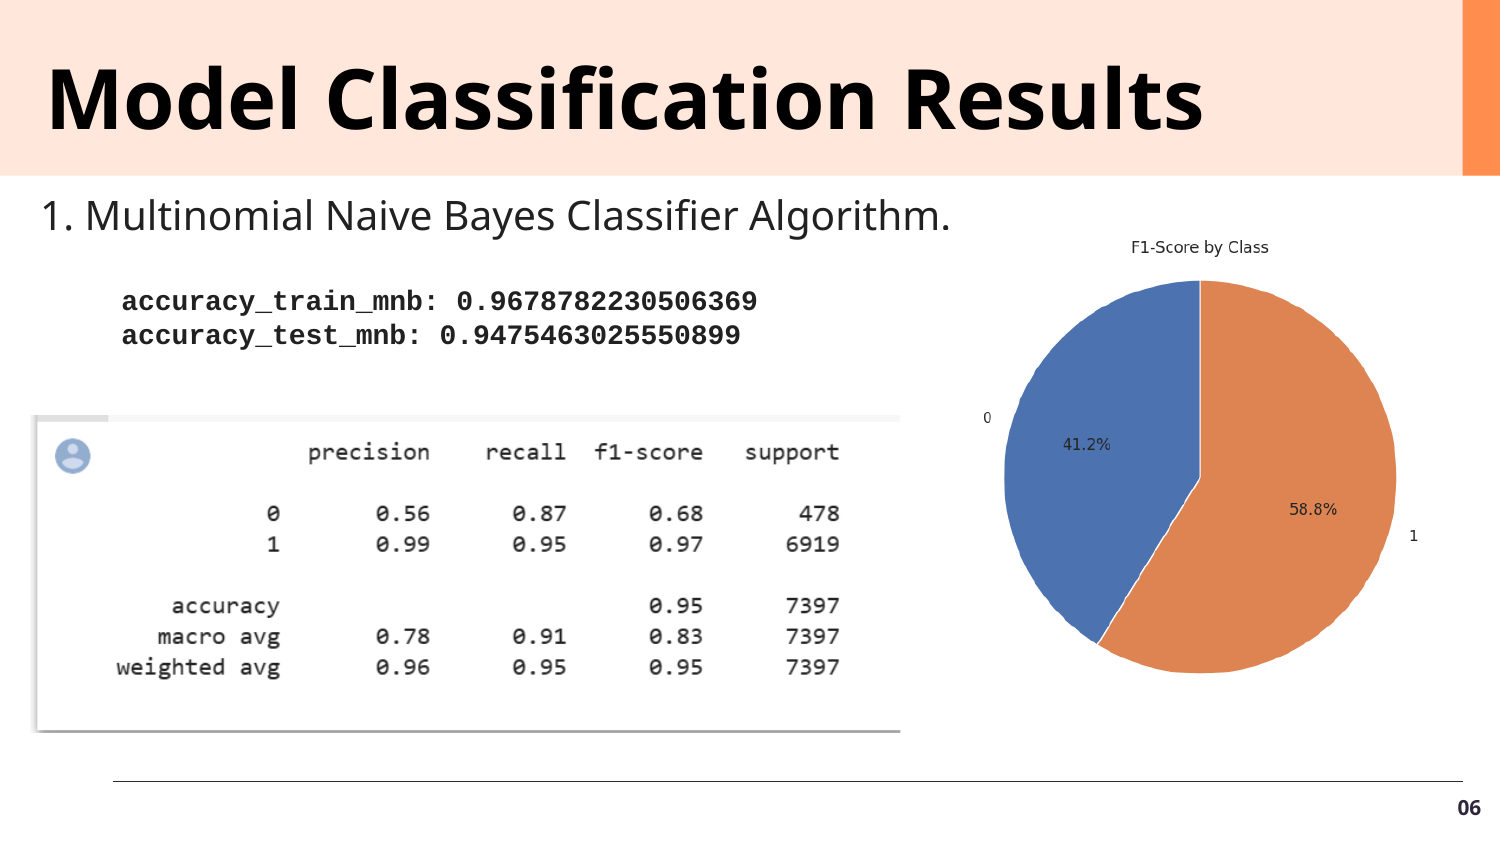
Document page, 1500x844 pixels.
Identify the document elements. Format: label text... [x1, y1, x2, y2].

text_box 1. Multinomial Naive Bayes Classifier Algorithm. [25, 175, 1098, 254]
text_box [0, 0, 1462, 176]
picture [30, 230, 1500, 733]
text_box Model Classification Results [30, 31, 1423, 162]
text_box accuracy_train_mnb: 0.9678782230506369 accuracy_test_mnb: 0.9475463025550899 [106, 267, 895, 365]
text_box 06 [1072, 794, 1482, 820]
text_box [1462, 0, 1500, 176]
